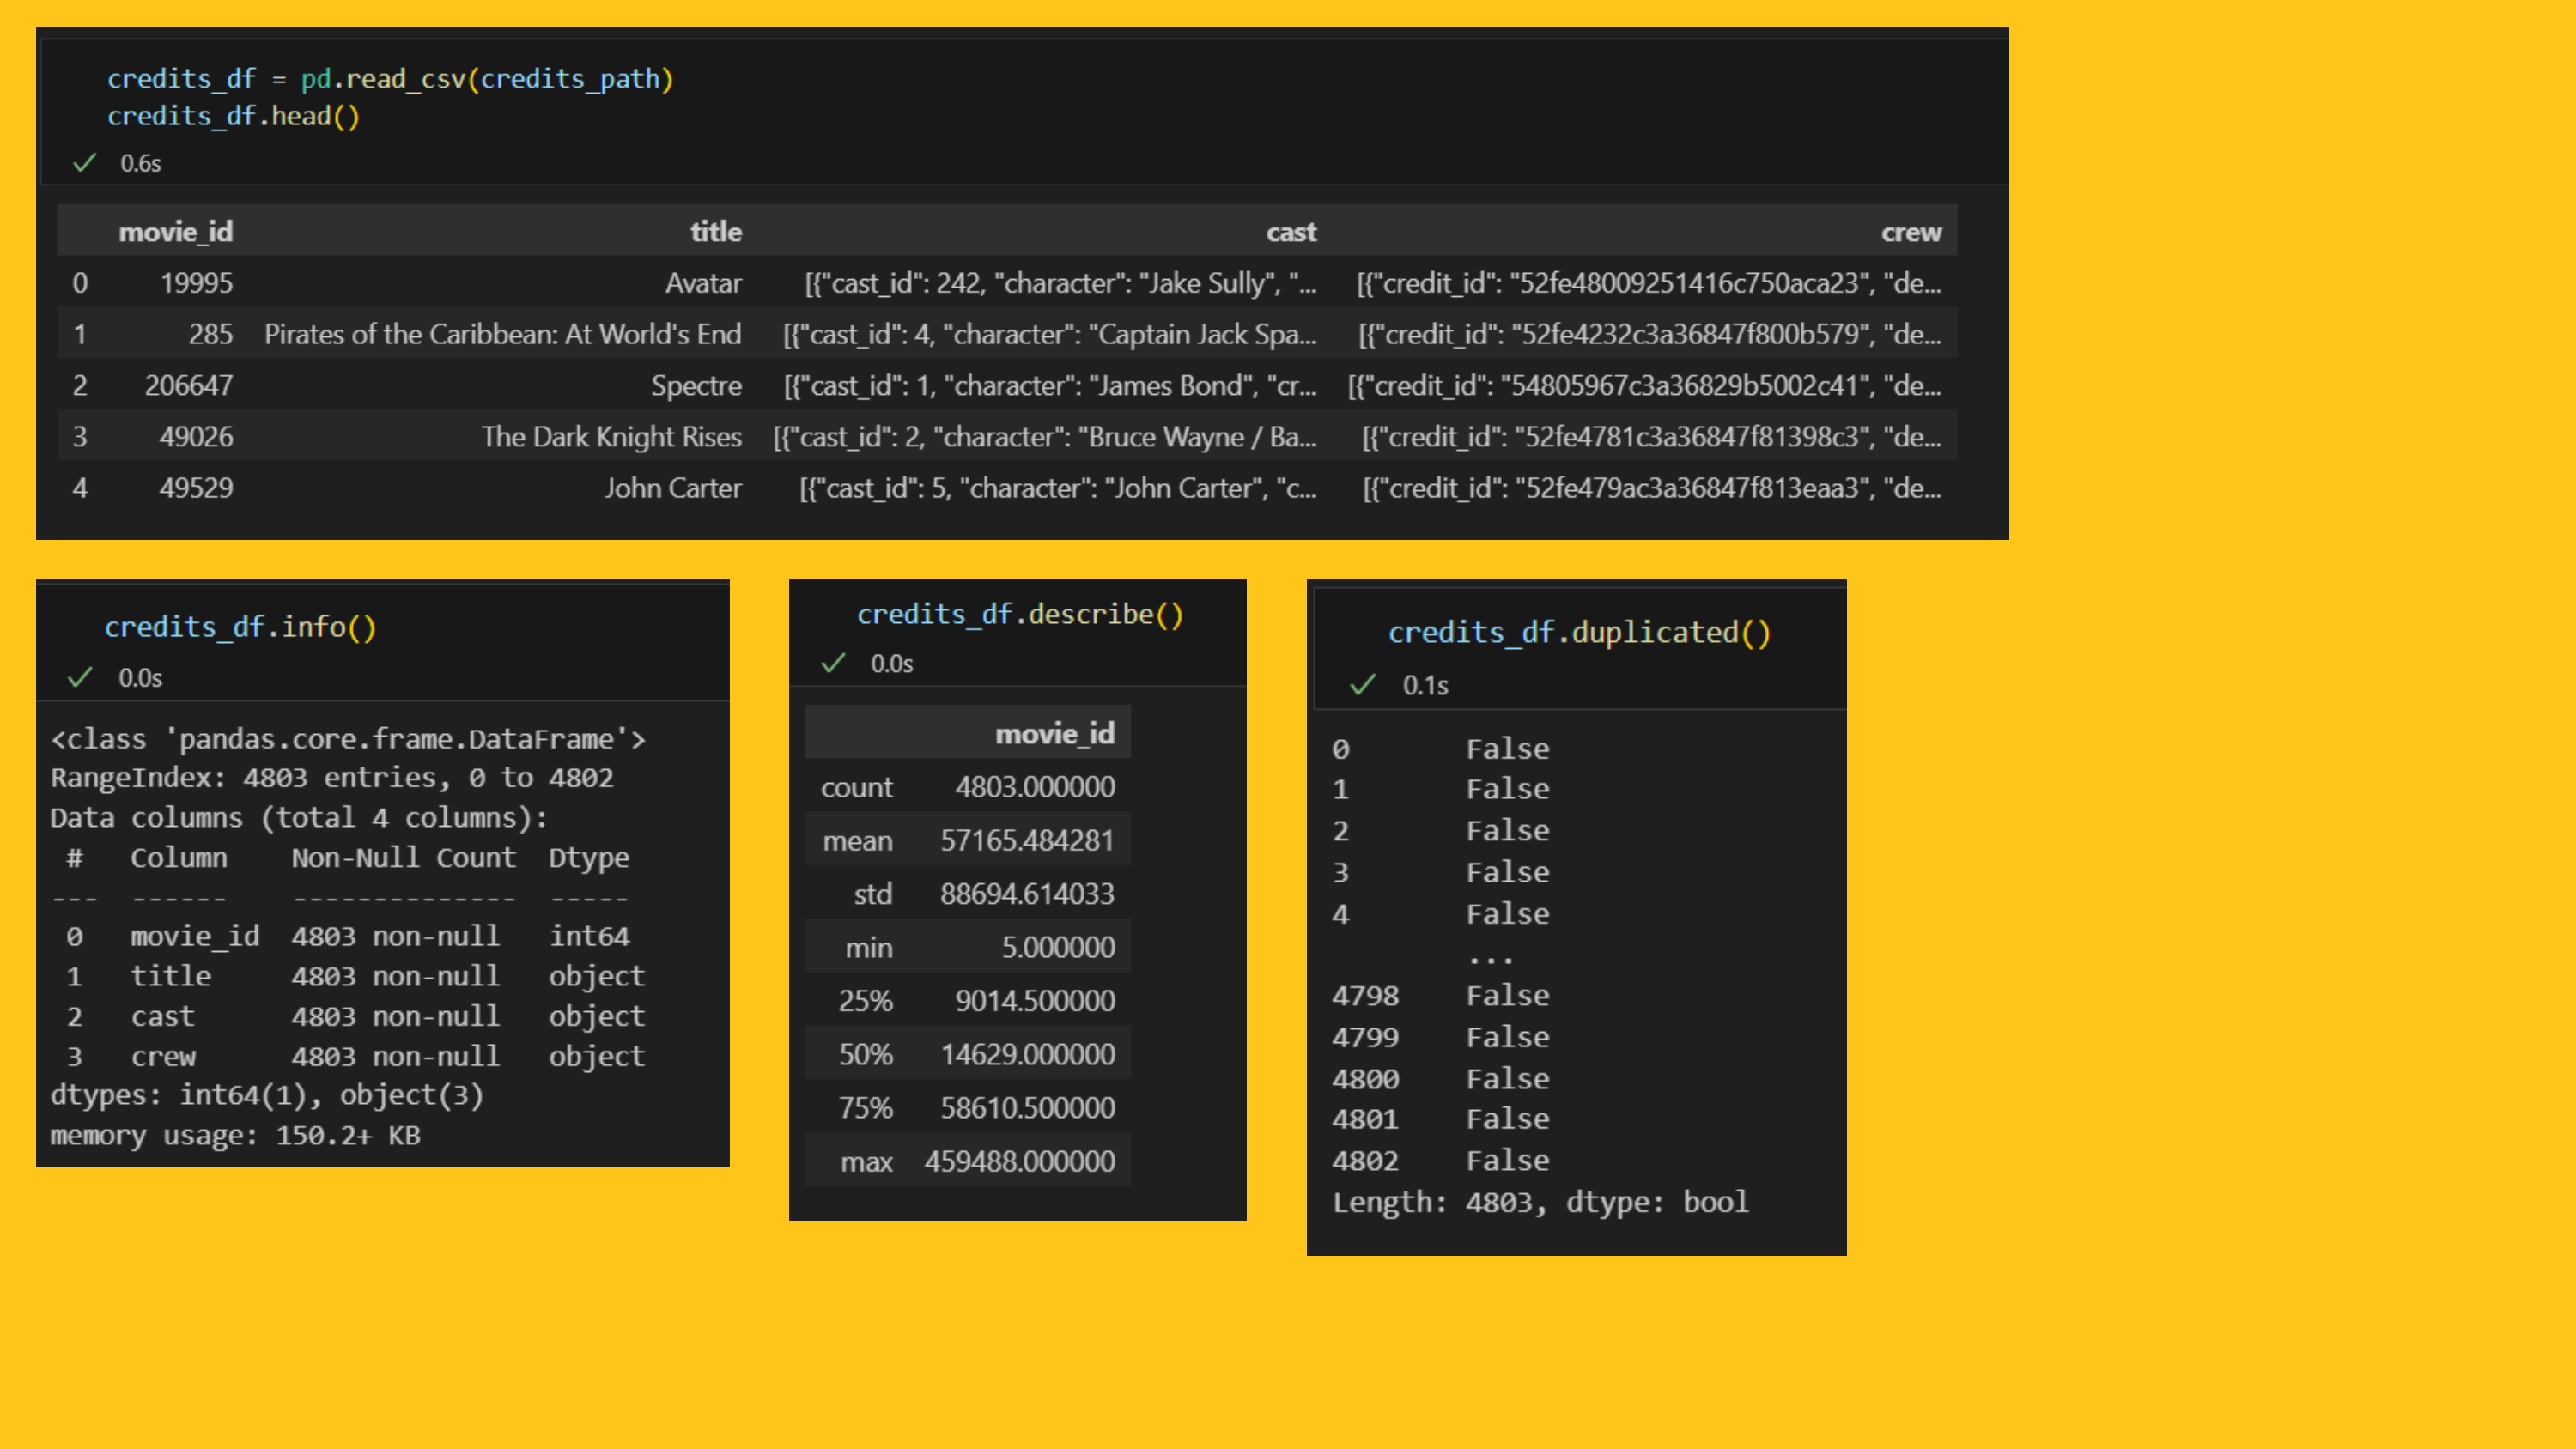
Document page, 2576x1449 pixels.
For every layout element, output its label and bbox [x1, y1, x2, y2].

picture [36, 27, 2009, 541]
picture [36, 579, 730, 1167]
picture [789, 579, 1247, 1221]
picture [1306, 579, 1847, 1257]
